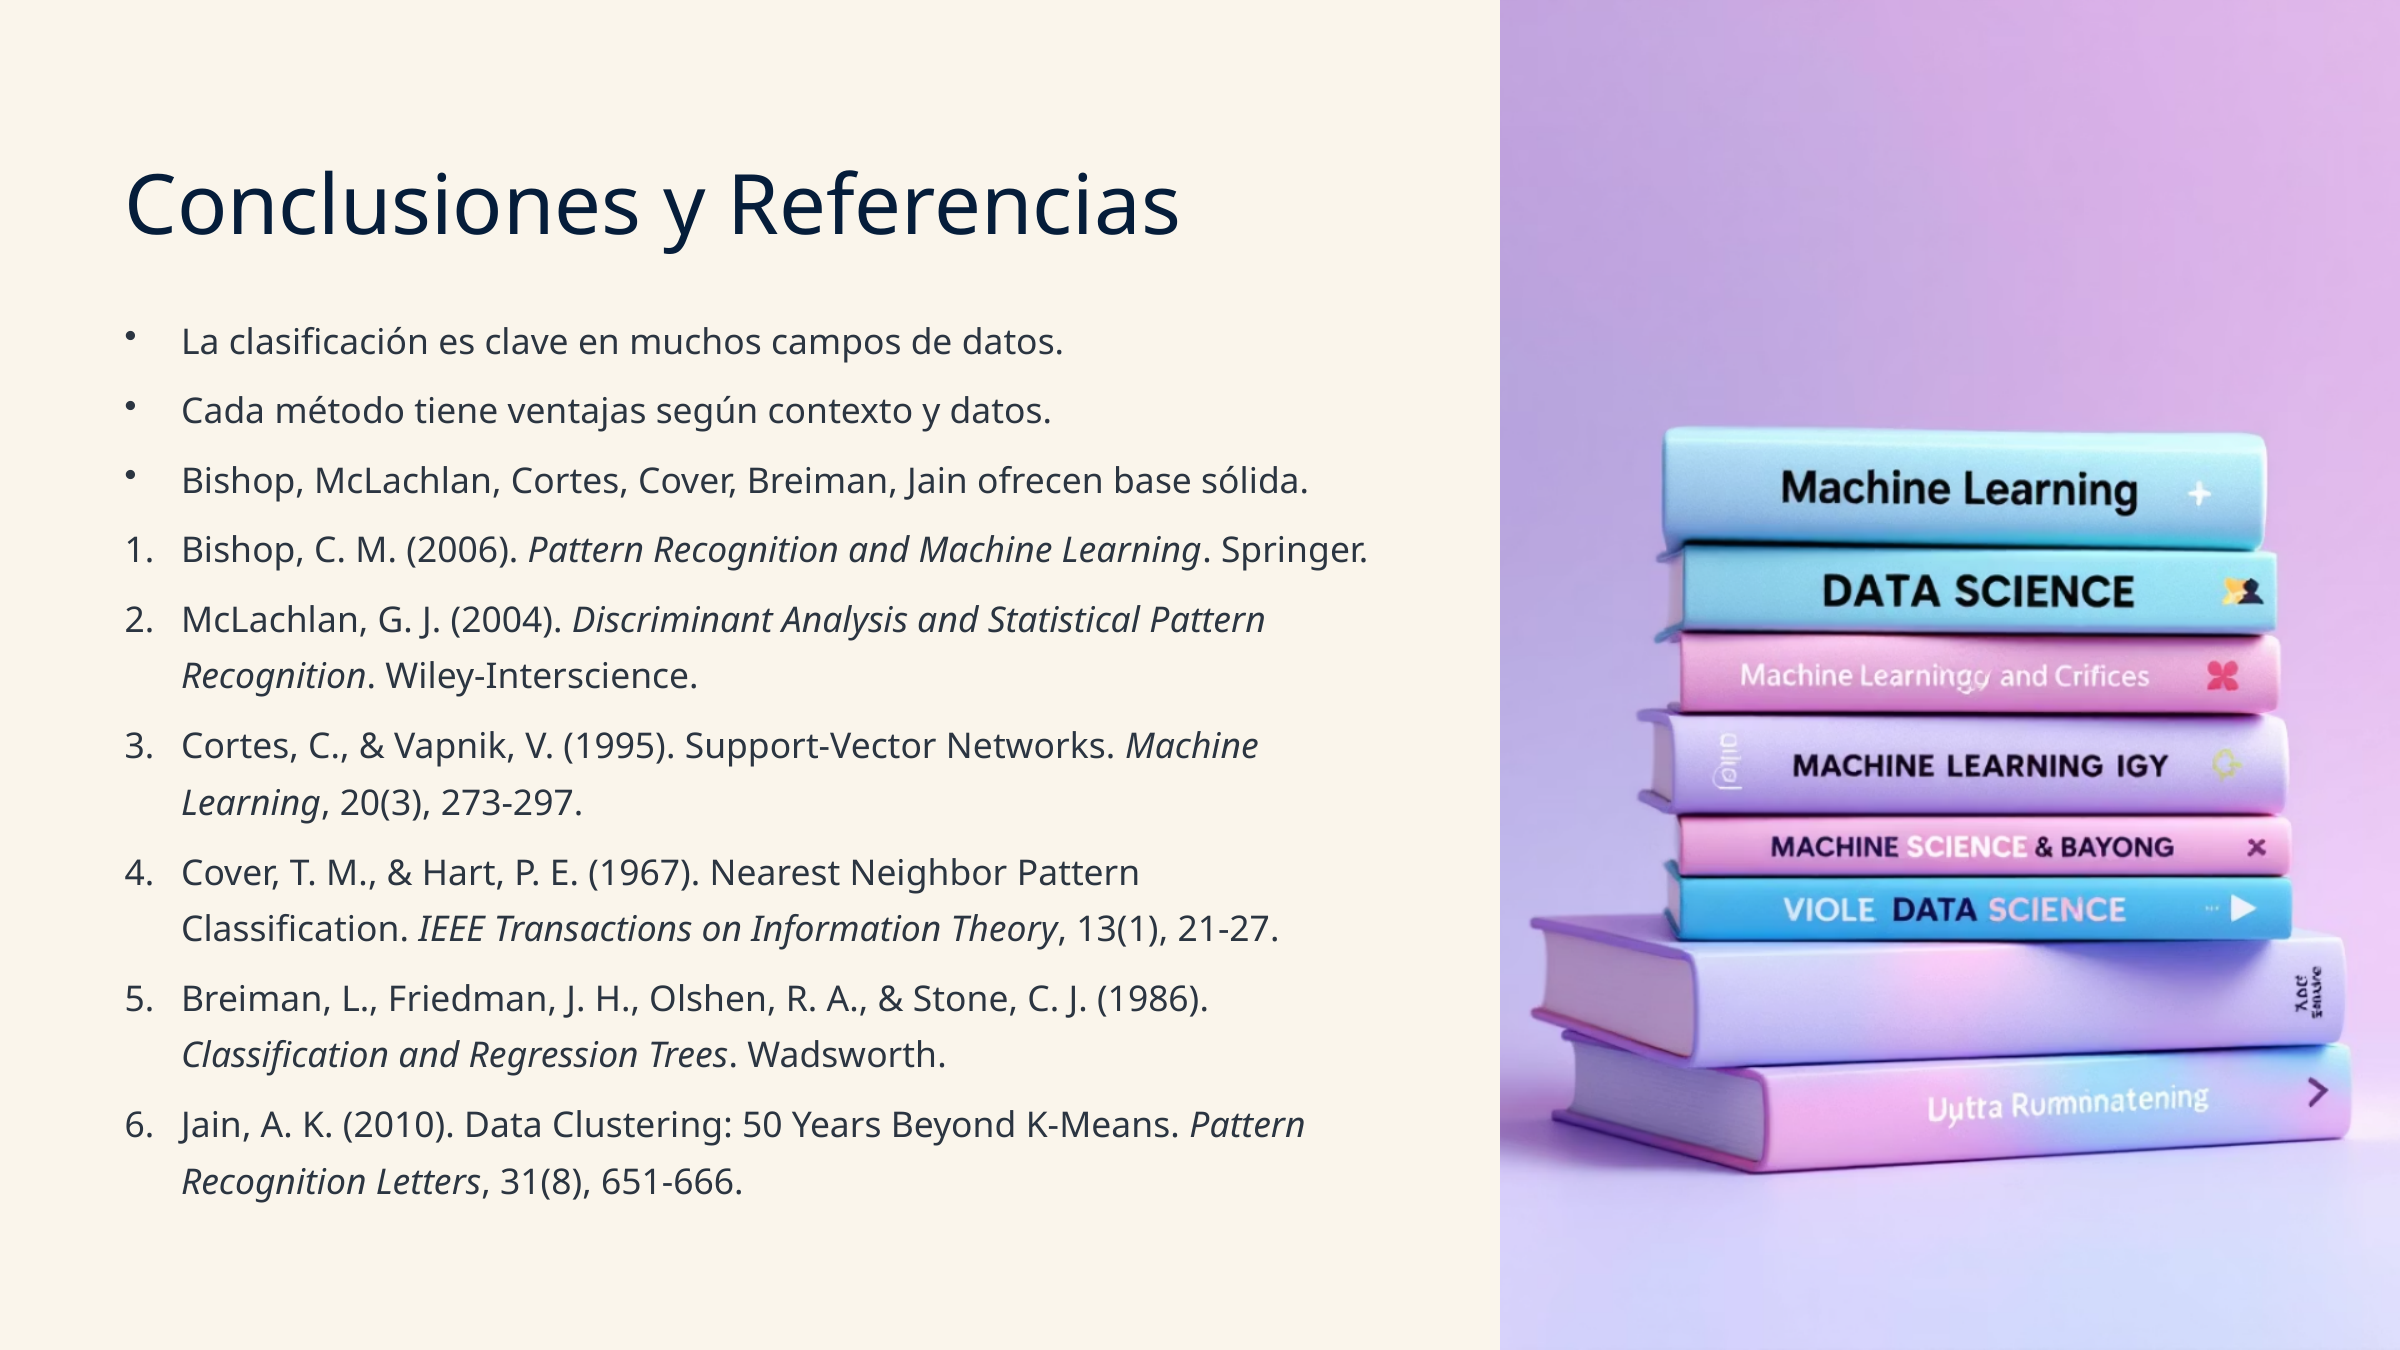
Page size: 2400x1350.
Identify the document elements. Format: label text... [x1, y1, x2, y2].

picture [1499, 0, 2400, 1350]
text_box Cortes, C., & Vapnik, V. (1995). Support-Vector Networks. Machine Learning, 20(3), 273-297. [124, 709, 1376, 824]
text_box Breiman, L., Friedman, J. H., Olshen, R. A., & Stone, C. J. (1986). Classification and Regression Trees. Wadsworth. [124, 962, 1376, 1077]
text_box Bishop, McLachlan, Cortes, Cover, Breiman, Jain ofrecen base sólida. [124, 444, 1376, 502]
text_box Cover, T. M., & Hart, P. E. (1967). Nearest Neighbor Pattern Classification. IEEE Transactions on Information Theory, 13(1), 21-27. [124, 835, 1376, 950]
text_box Jain, A. K. (2010). Data Clustering: 50 Years Beyond K-Means. Pattern Recognition Letters, 31(8), 651-666. [124, 1088, 1376, 1203]
text_box La clasificación es clave en muchos campos de datos. [124, 305, 1376, 363]
text_box Conclusiones y Referencias [124, 147, 1212, 252]
text_box Cada método tiene ventajas según contexto y datos. [124, 374, 1376, 432]
text_box Bishop, C. M. (2006). Pattern Recognition and Machine Learning. Springer. [124, 513, 1376, 571]
text_box McLachlan, G. J. (2004). Discriminant Analysis and Statistical Pattern Recognition. Wiley-Interscience. [124, 583, 1376, 697]
